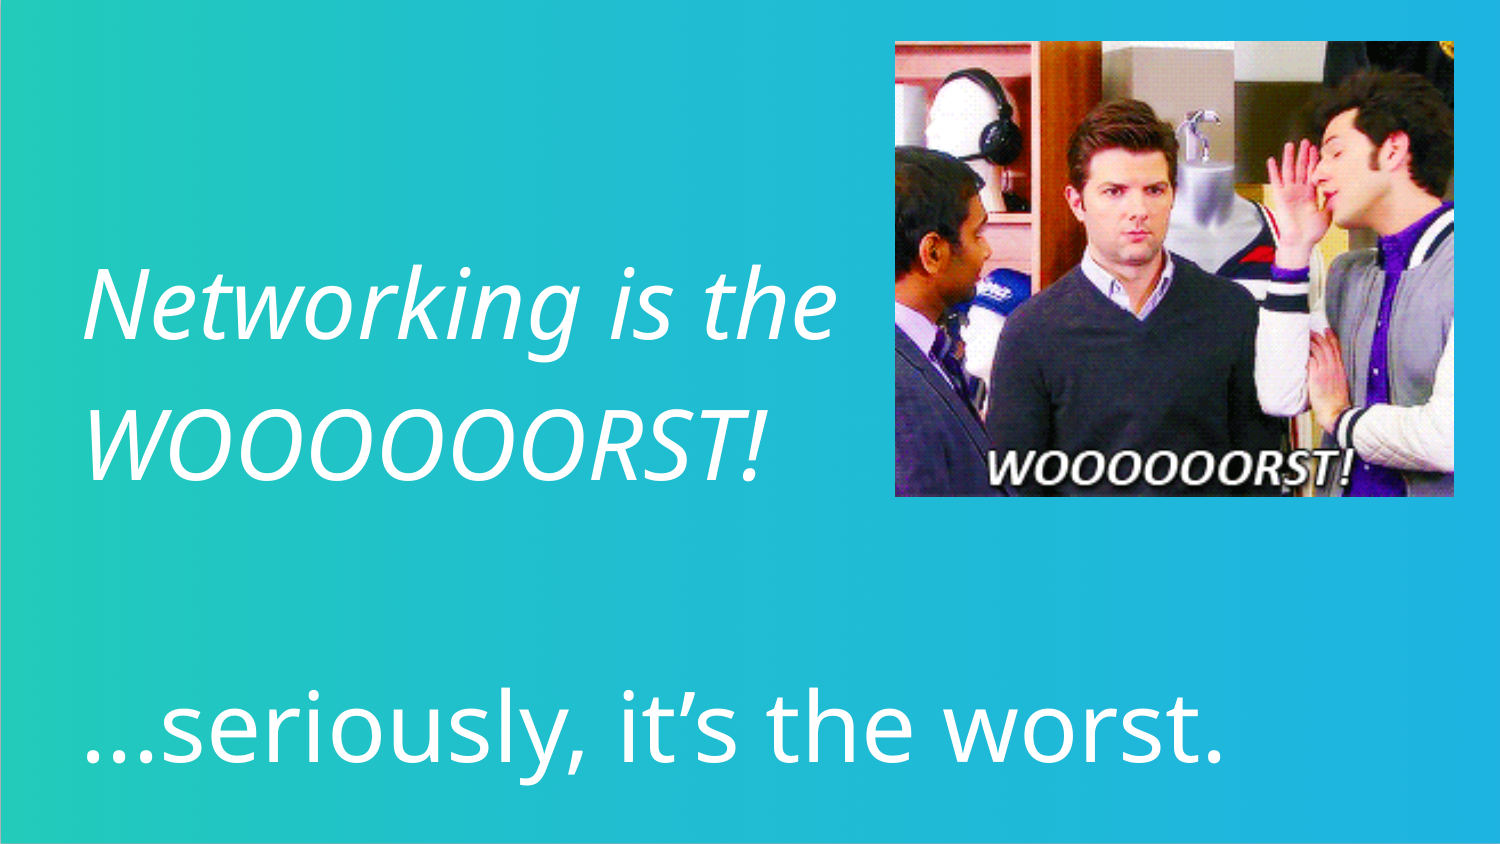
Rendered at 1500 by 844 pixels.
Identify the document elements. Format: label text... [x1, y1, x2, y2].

picture [0, 0, 1500, 844]
title Networking is the WOOOOOORST! ...seriously, it’s the worst. [75, 212, 889, 441]
